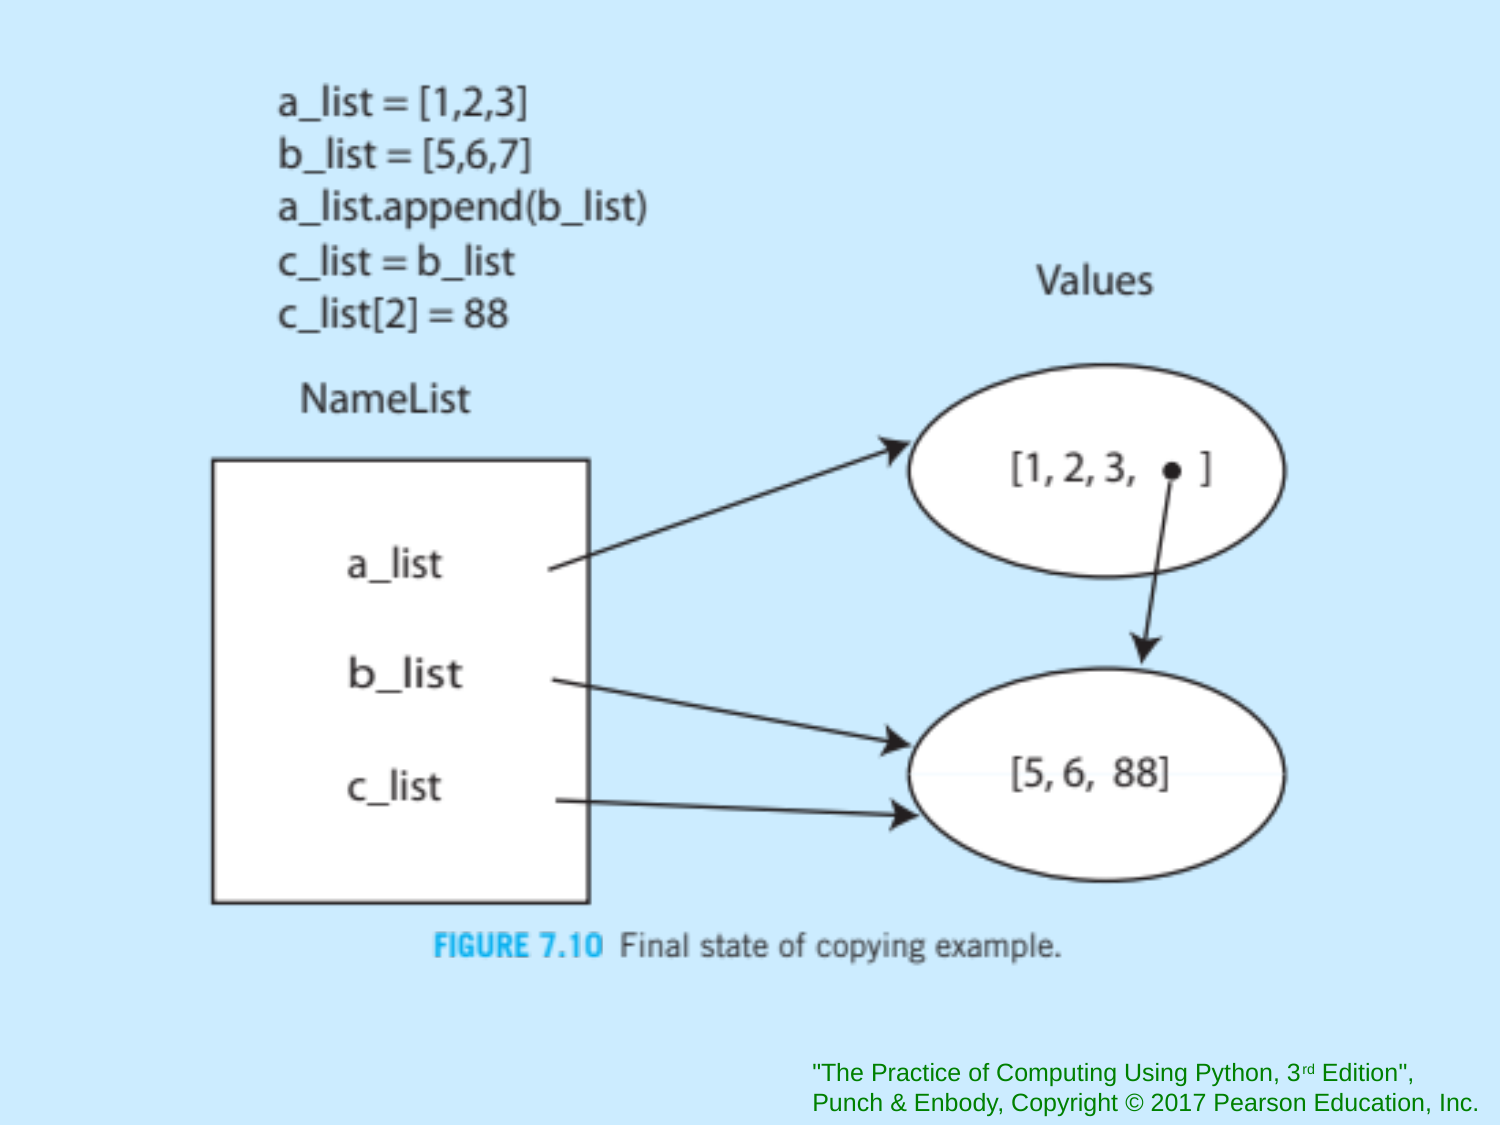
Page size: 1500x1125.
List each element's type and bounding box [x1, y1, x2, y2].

list [174, 69, 1313, 983]
